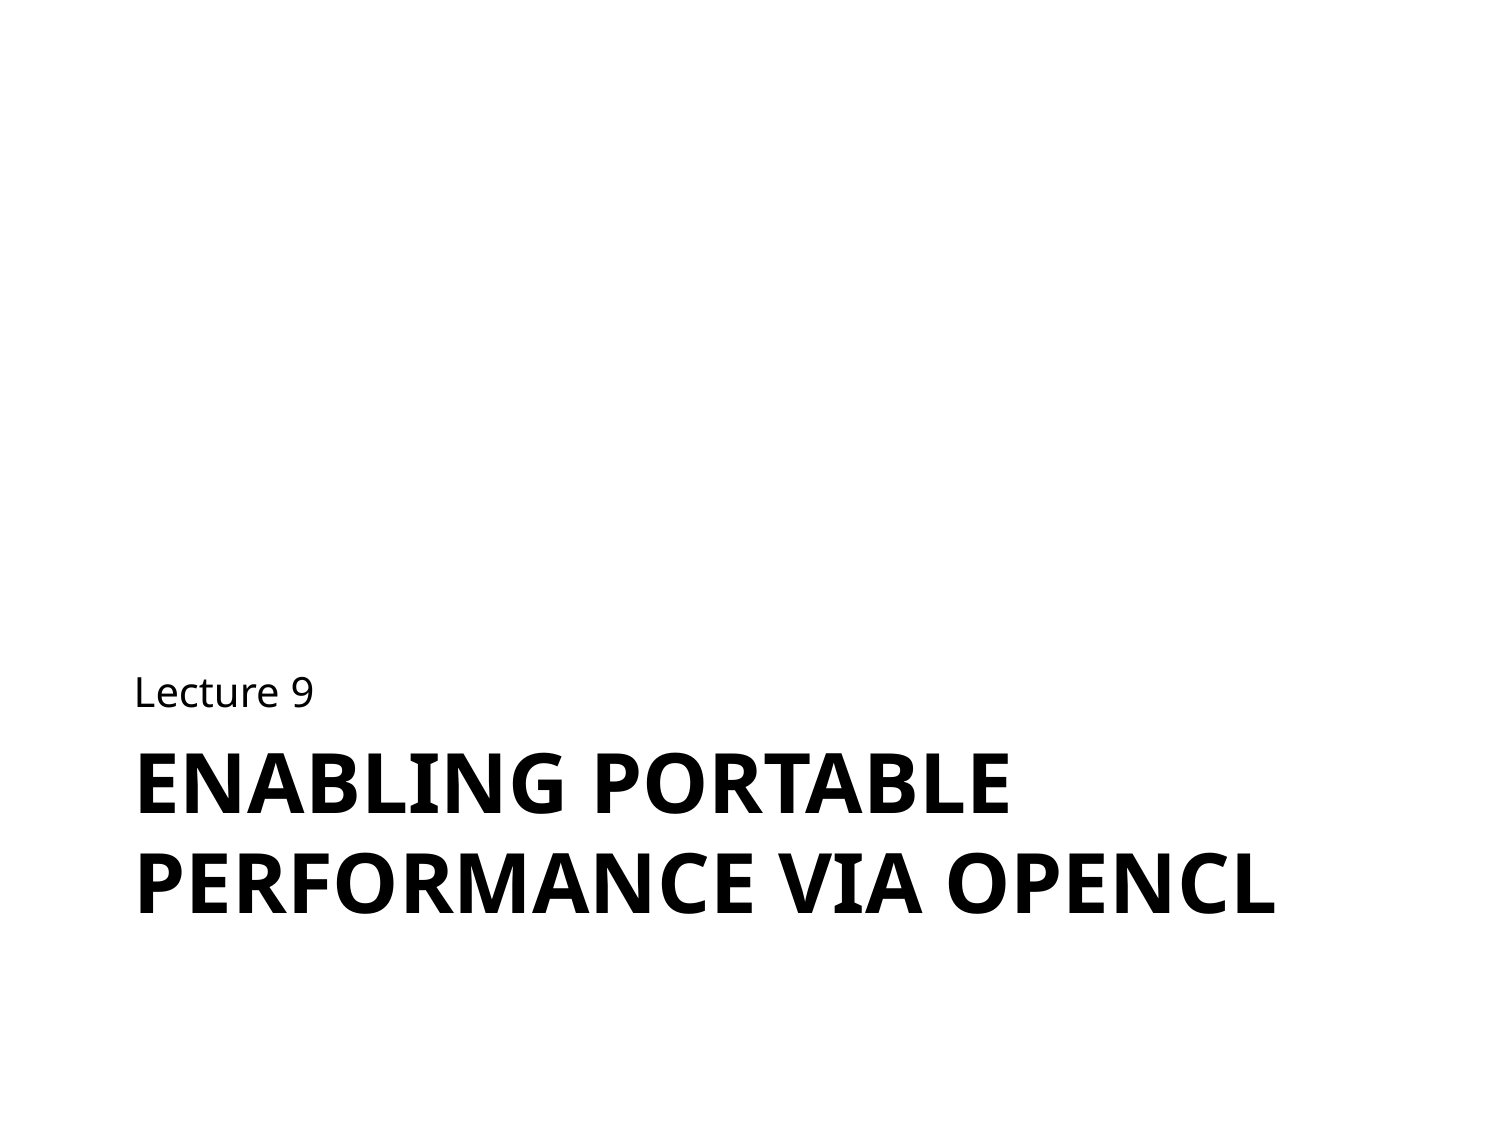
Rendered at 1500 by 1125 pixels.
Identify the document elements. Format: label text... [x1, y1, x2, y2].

title Enabling Portable Performance via OpenCL [118, 723, 1394, 947]
list Lecture 9 [118, 476, 1394, 723]
